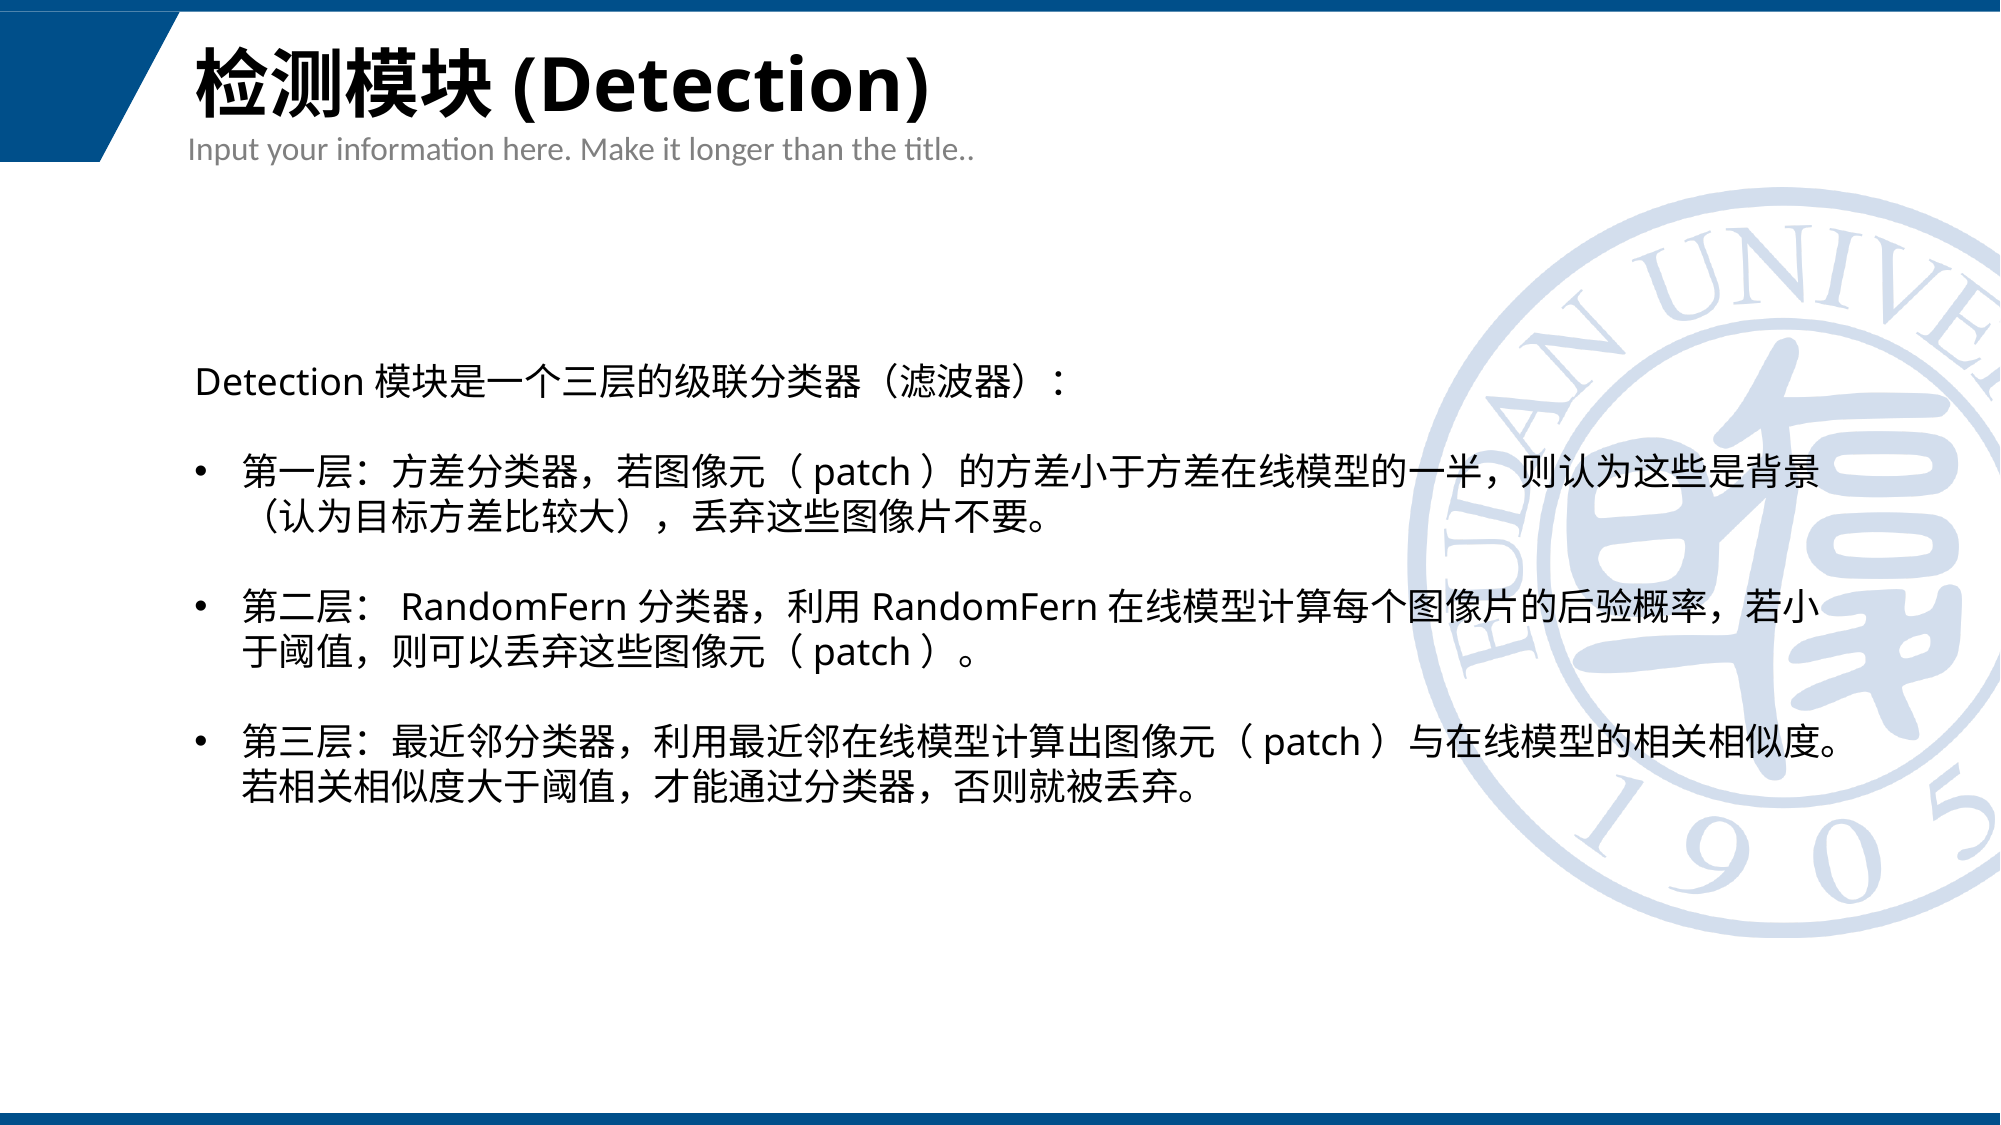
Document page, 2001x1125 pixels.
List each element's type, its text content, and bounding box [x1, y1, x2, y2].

text_box Detection模块是一个三层的级联分类器（滤波器）： 第一层：方差分类器，若图像元（patch）的方差小于方差在线模型的一半，则认为这些是背景（认为目标方差比较大），丢弃这些图像片不要。 第二层：RandomFern分类器，利用RandomFern在线模型计算每个图像片的后验概率，若小于阈值，则可以丢弃这些图像元（patch）。 第三层：最近邻分类器，利用最近邻在线模型计算出图像元（patch）与在线模型的相关相似度。若相关相似度大于阈值，才能通过分类器，否则就被丢弃。 [179, 350, 1863, 816]
title 检测模块(Detection) [179, 11, 1863, 162]
text_box Input your information here. Make it longer than the title.. [172, 119, 1343, 175]
